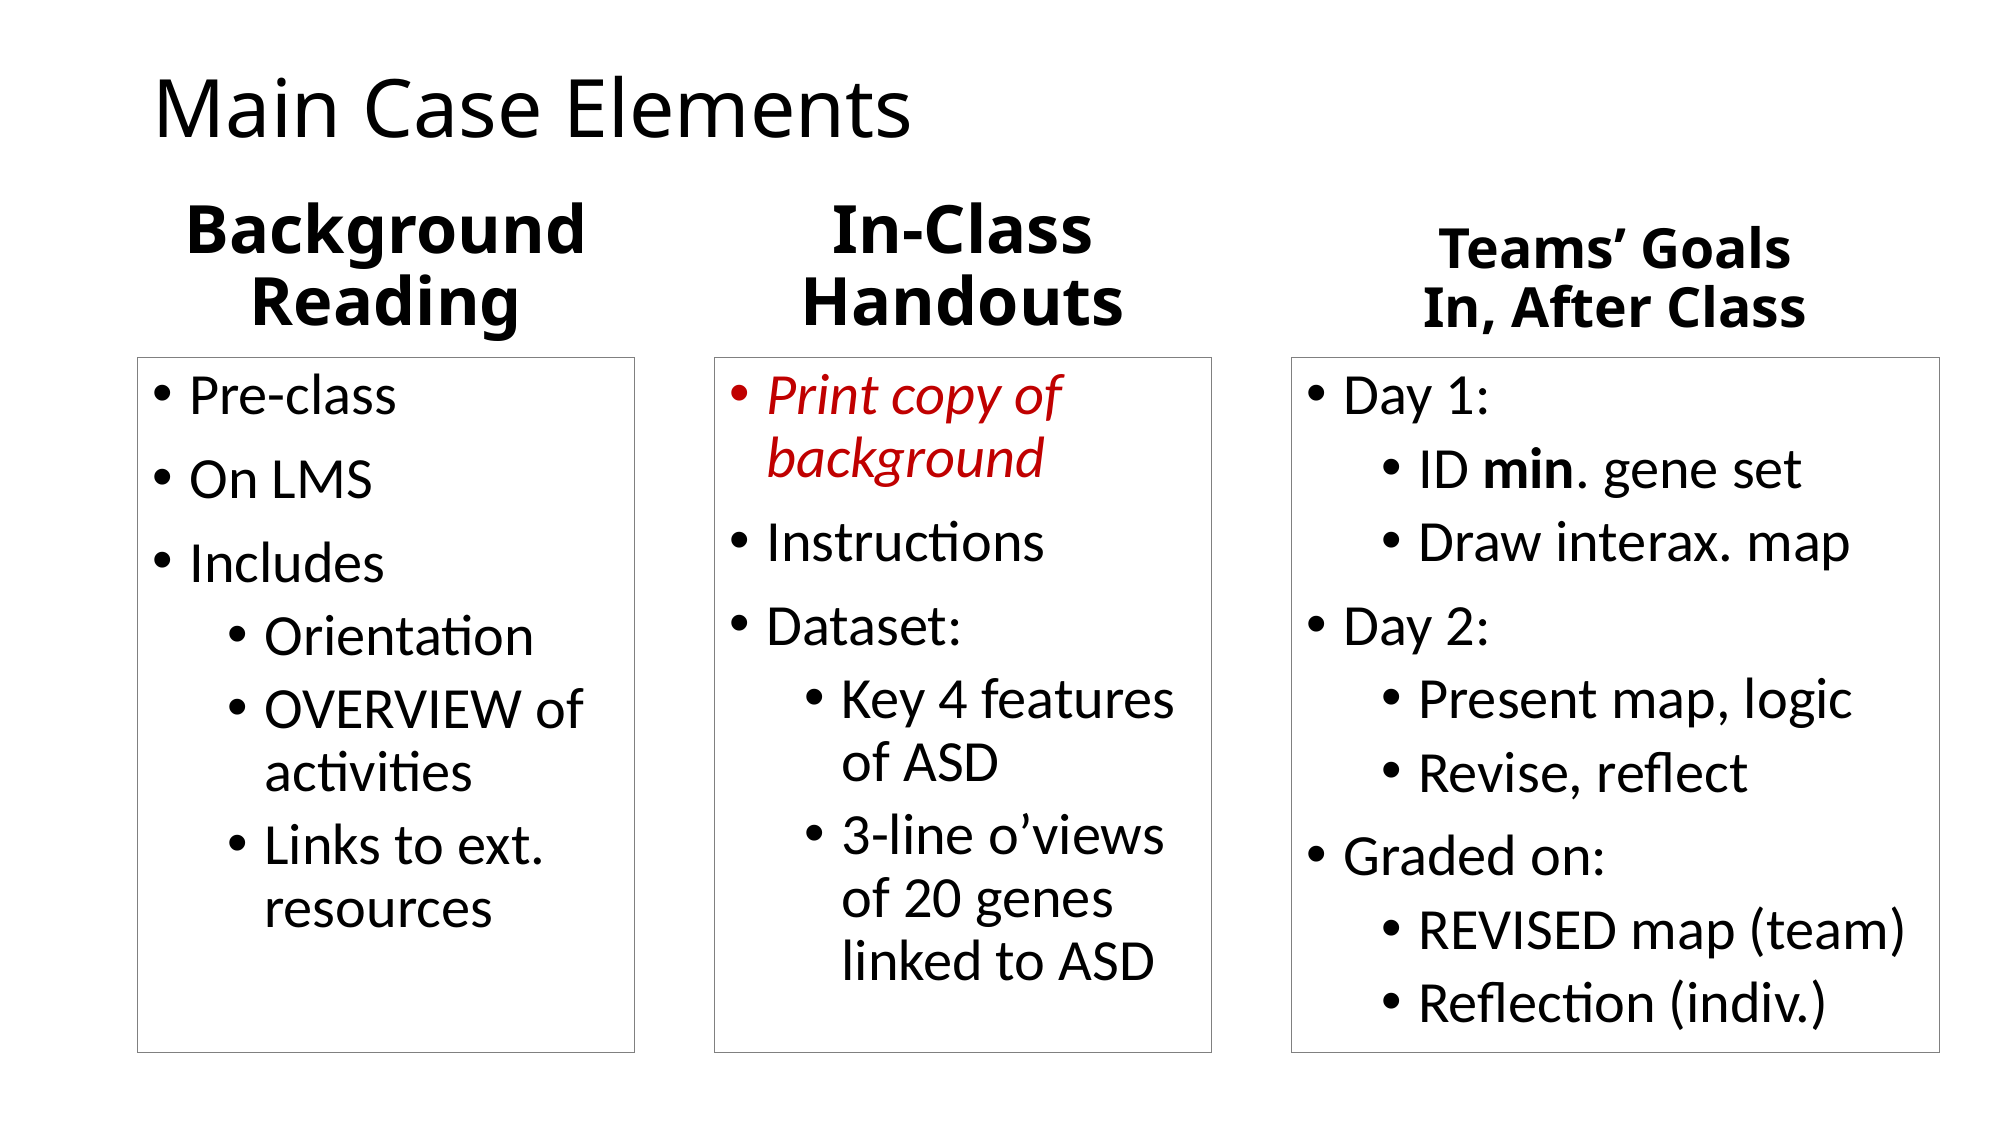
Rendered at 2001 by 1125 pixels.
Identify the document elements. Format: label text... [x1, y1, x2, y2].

list Day 1: ID min. gene set Draw interax. map Day 2: Present map, logic Revise, reflect Graded on: REVISED map (team) Reflection (indiv.) [1291, 357, 1940, 1053]
text_box Teams’ Goals In, After Class [1291, 212, 1940, 348]
text_box In-Class Handouts [714, 212, 1212, 348]
list Background Reading [137, 212, 636, 348]
title Main Case Elements [137, 59, 1863, 163]
text_box Print copy of background Instructions Dataset: Key 4 features of ASD 3-line o’views of 20 genes linked to ASD [714, 357, 1212, 1053]
text_box Pre-class On LMS Includes Orientation OVERVIEW of activities Links to ext. resources [137, 357, 635, 1053]
